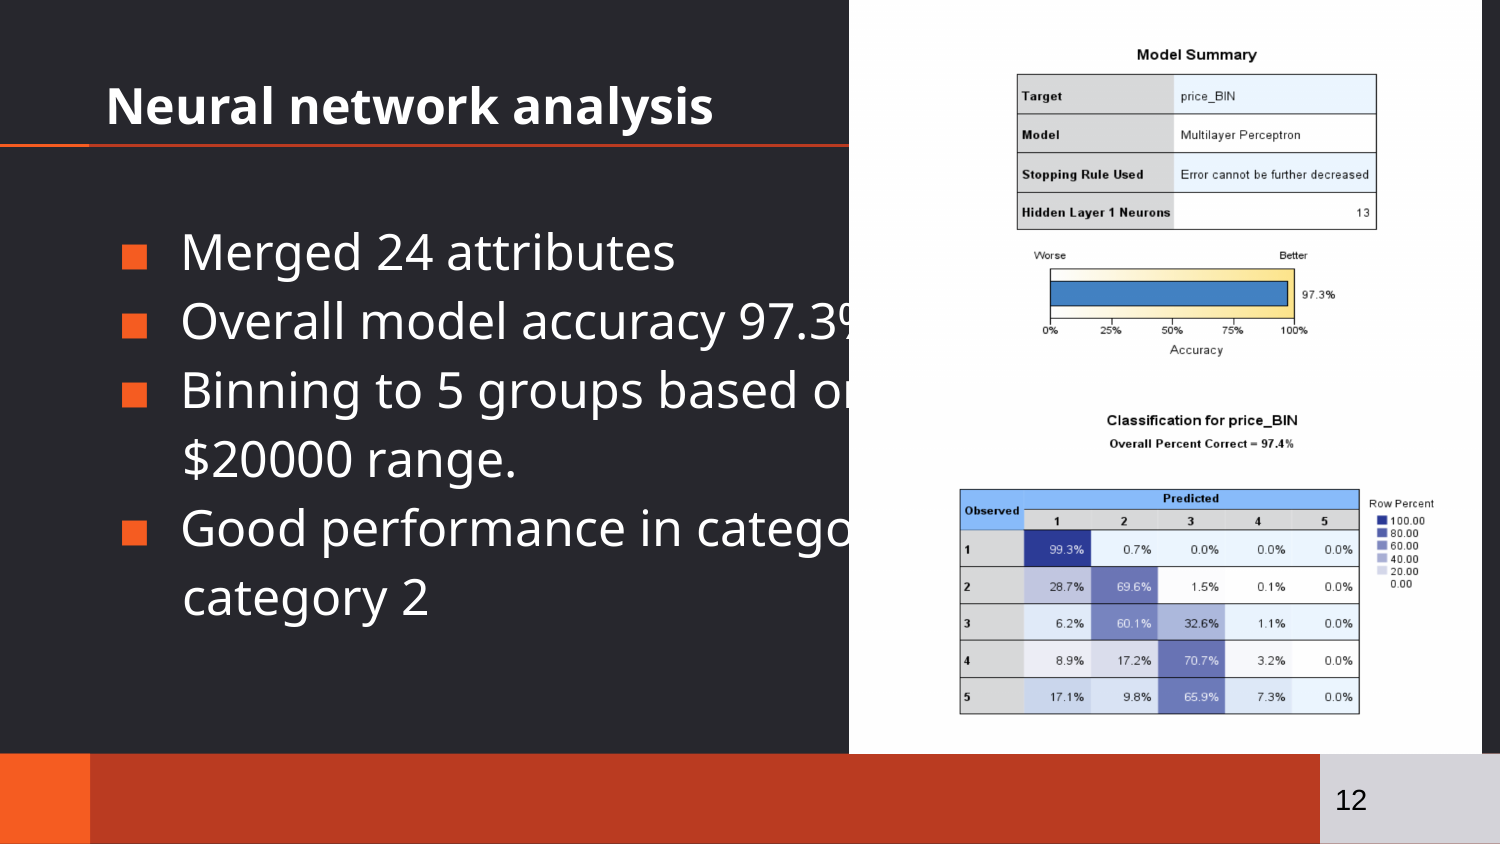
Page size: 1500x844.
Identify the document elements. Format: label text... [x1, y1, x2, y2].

list Merged 24 attributes Overall model accuracy 97.3% Binning to 5 groups based on $20000 range. Good performance in category1 category 2 [90, 196, 844, 681]
title Neural network analysis [90, 59, 844, 150]
slide_number 12 [1320, 753, 1500, 844]
picture [849, 0, 1482, 754]
